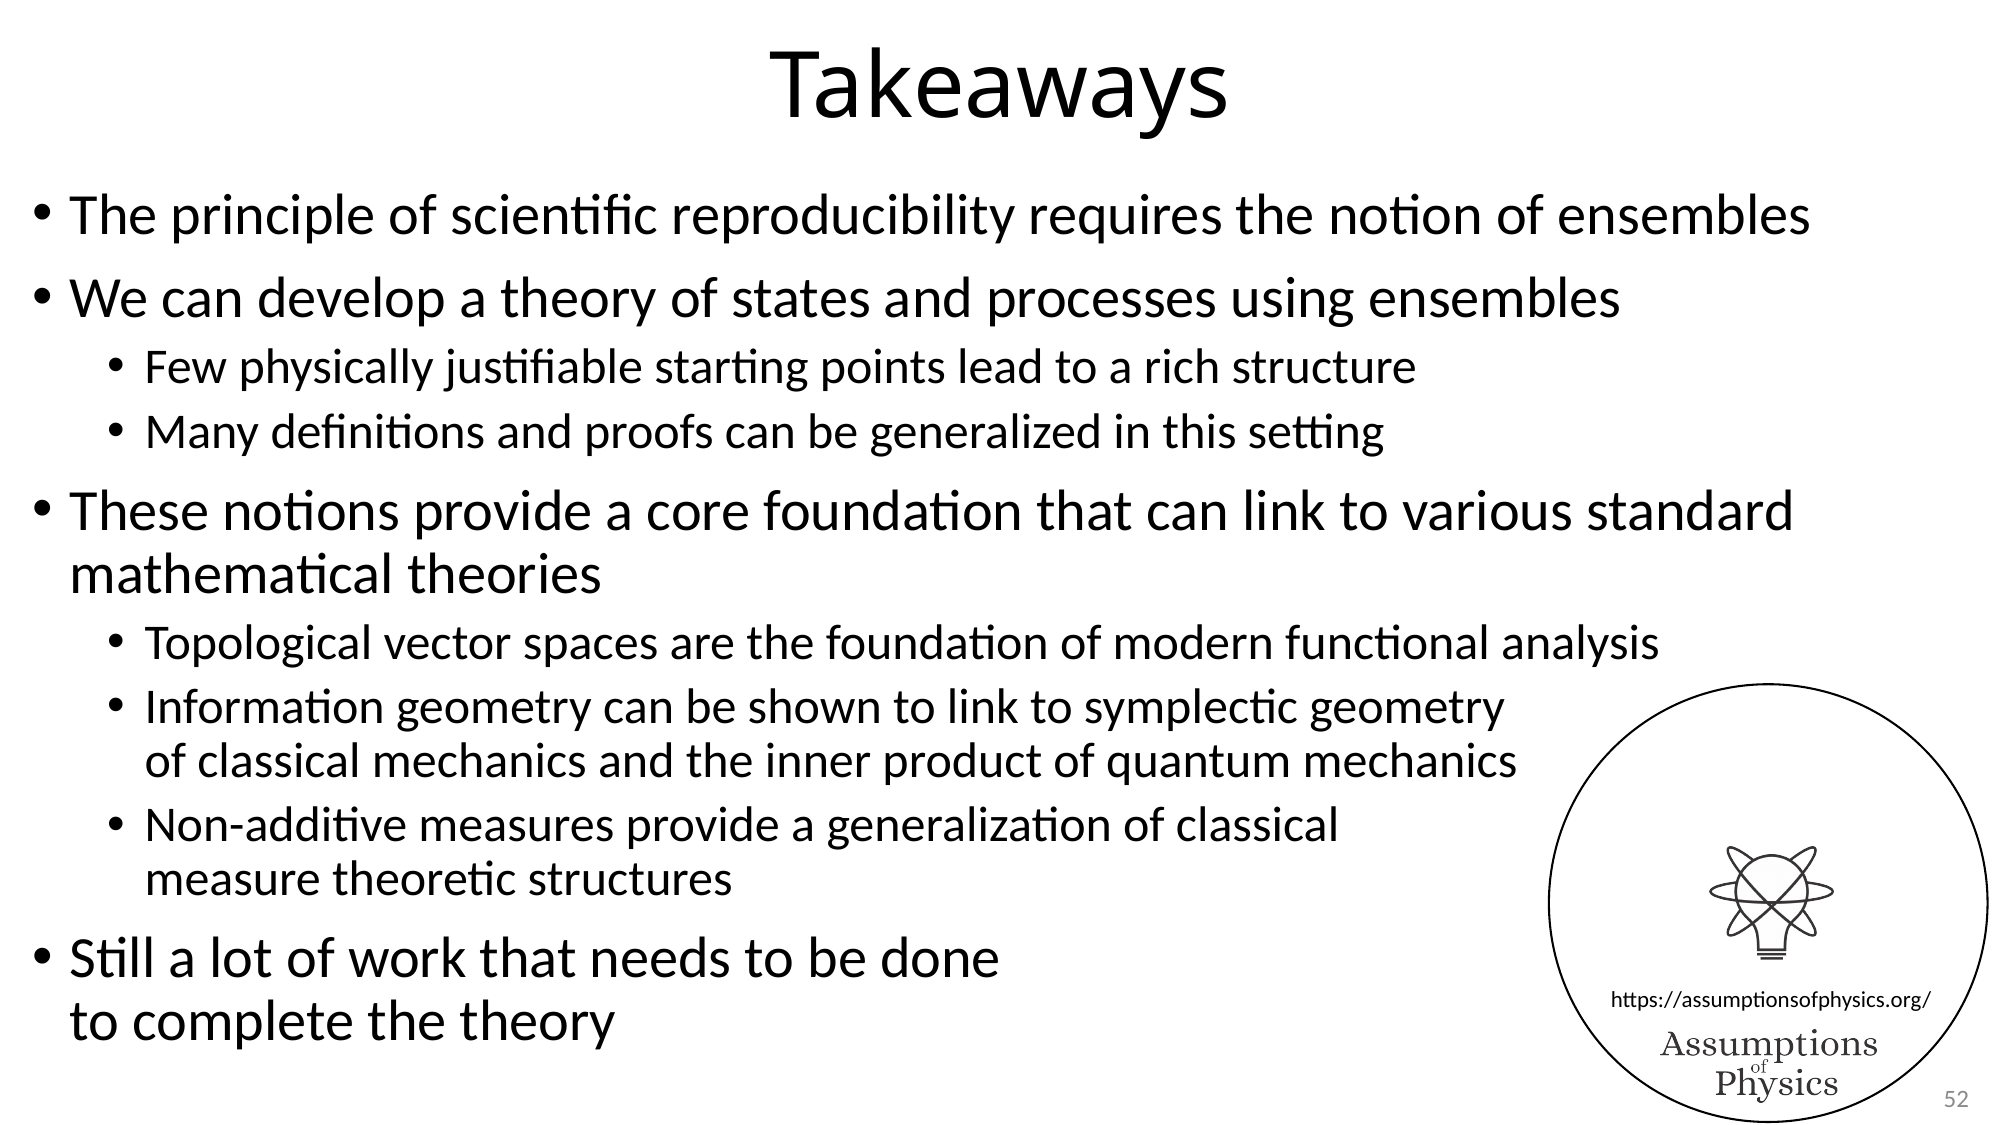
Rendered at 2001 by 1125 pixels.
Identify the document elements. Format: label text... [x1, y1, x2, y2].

list The principle of scientific reproducibility requires the notion of ensembles We can develop a theory of states and processes using ensembles Few physically justifiable starting points lead to a rich structure Many definitions and proofs can be generalized in this setting These notions provide a core foundation that can link to various standard mathematical theories Topological vector spaces are the foundation of modern functional analysis Information geometry can be shown to link to symplectic geometry of classical mechanics and the inner product of quantum mechanics Non-additive measures provide a generalization of classical measure theoretic structures Still a lot of work that needs to be done to complete the theory [17, 176, 1983, 1076]
title Takeaways [17, 13, 1983, 162]
slide_number 52 [1893, 1078, 1985, 1116]
picture [1660, 1076, 1877, 1103]
